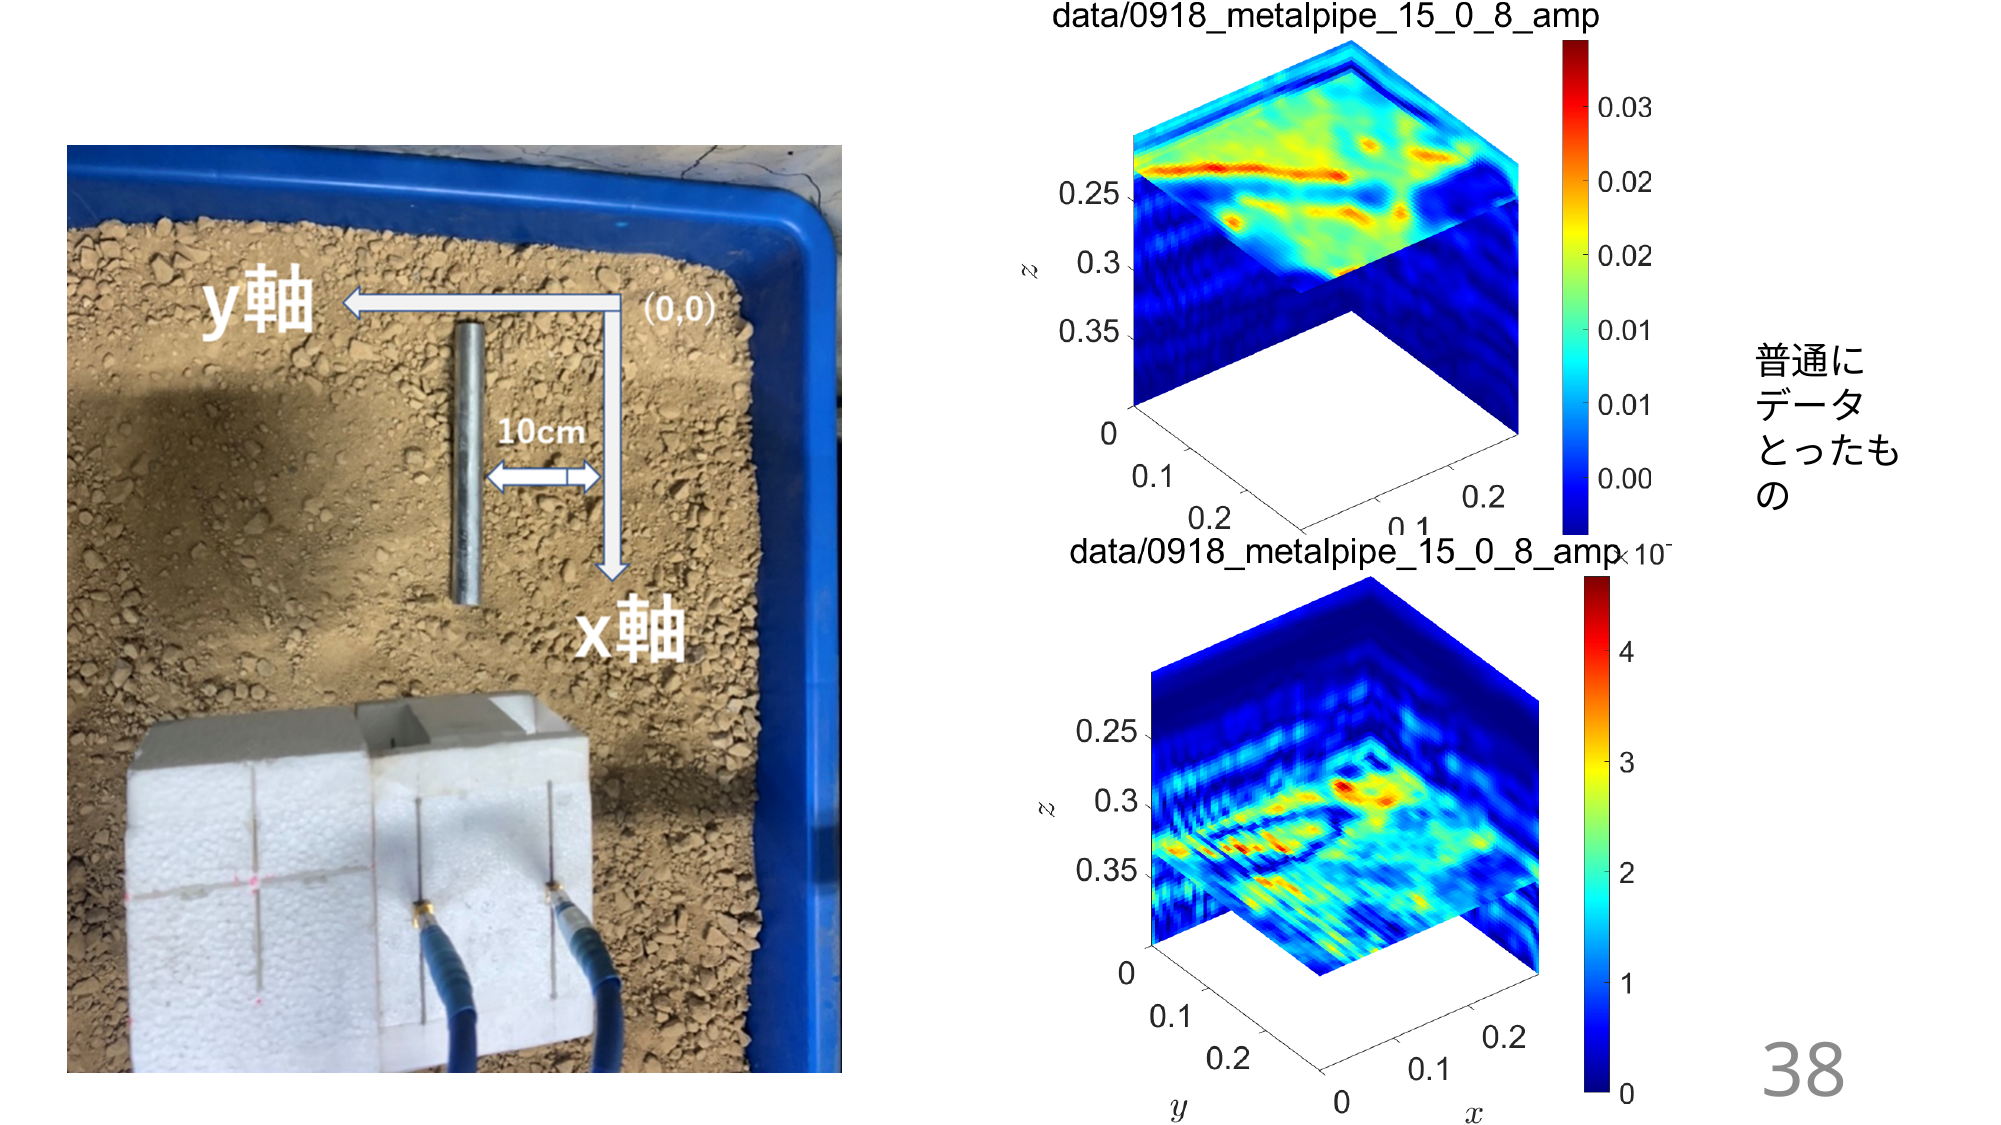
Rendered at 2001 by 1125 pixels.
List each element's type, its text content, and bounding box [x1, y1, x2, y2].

picture [1019, 0, 1673, 1125]
picture [67, 145, 842, 1073]
text_box 普通にデータとったもの [1739, 329, 1949, 570]
slide_number 38 [1673, 1042, 1863, 1103]
